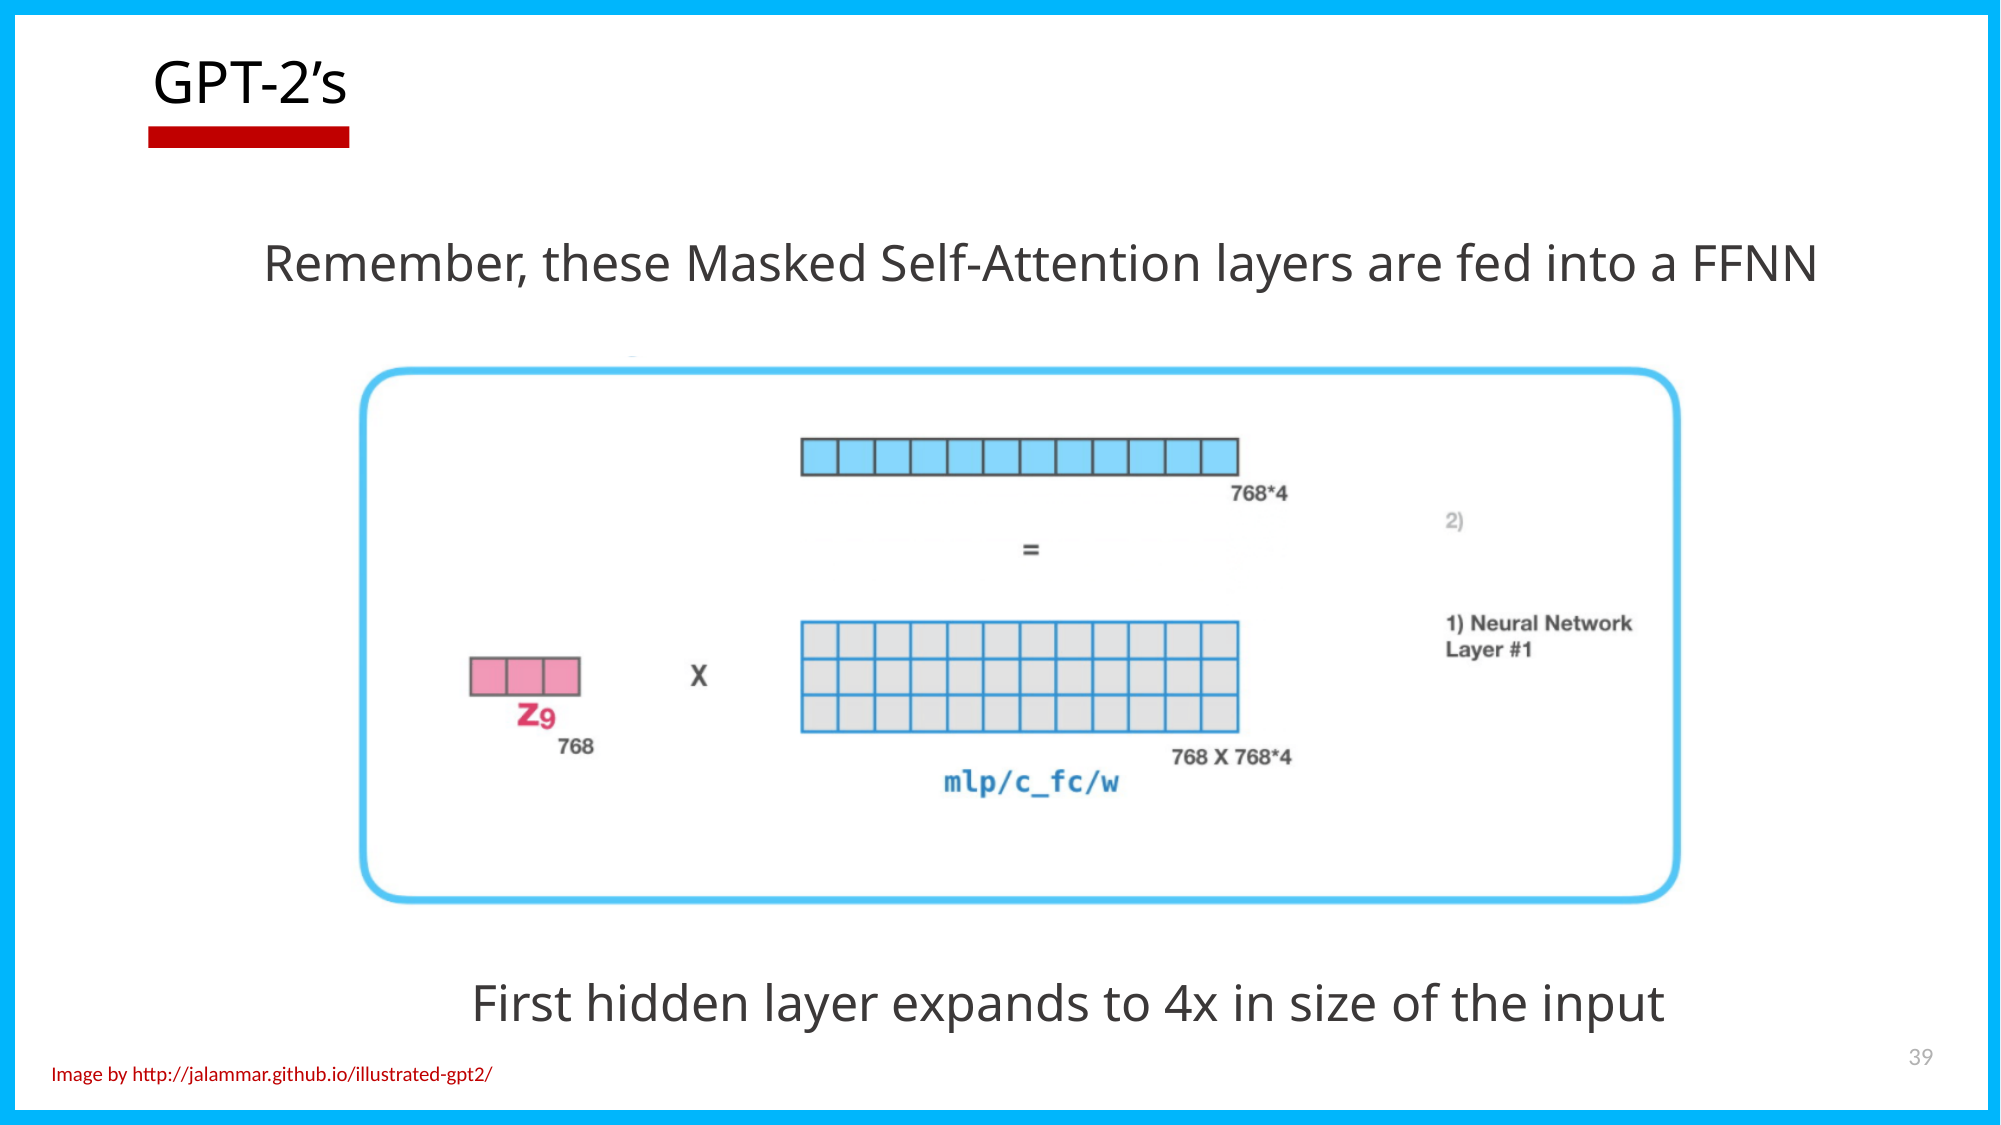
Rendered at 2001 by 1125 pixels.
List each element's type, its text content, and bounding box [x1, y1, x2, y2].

text_box Image by http://jalammar.github.io/illustrated-gpt2/ [36, 1052, 508, 1093]
title GPT-2’s [137, 45, 1586, 148]
text_box First hidden layer expands to 4x in size of the input [248, 933, 1889, 1039]
picture [349, 356, 1700, 913]
slide_number 39 [1498, 1025, 1949, 1086]
text_box Remember, these Masked Self-Attention layers are fed into a FFNN [248, 194, 1889, 299]
